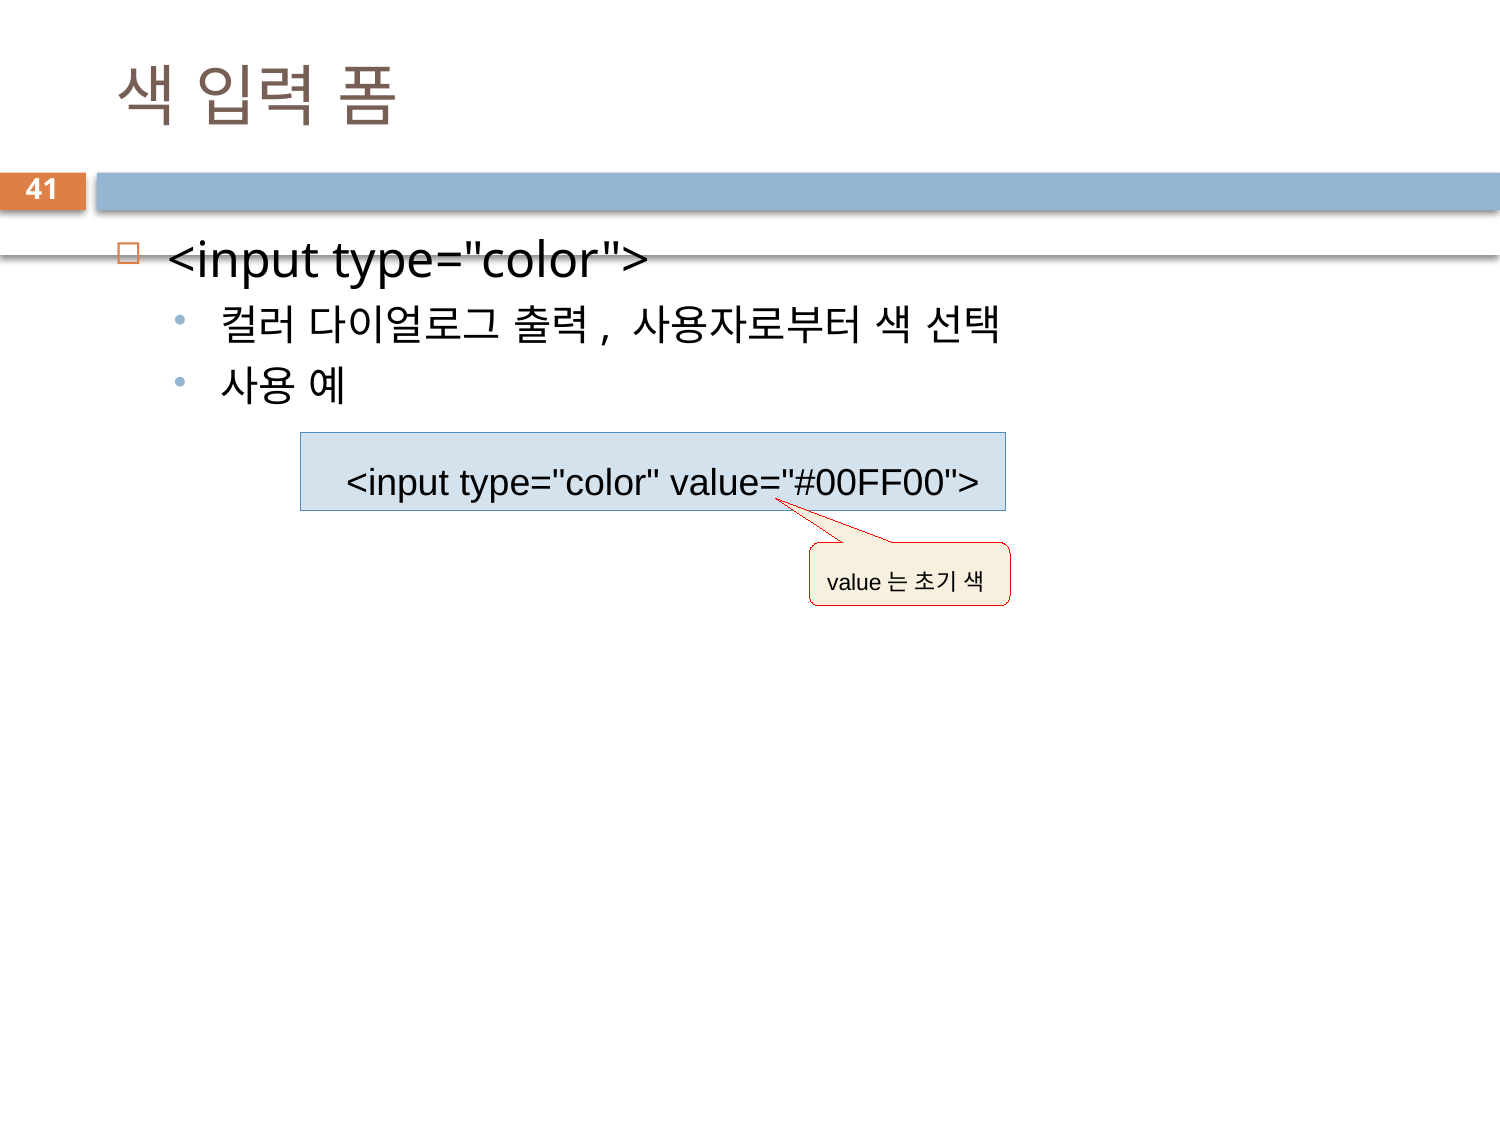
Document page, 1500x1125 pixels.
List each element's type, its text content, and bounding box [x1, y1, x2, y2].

title 색 입력 폼 [100, 37, 1438, 149]
slide_number 41 [0, 170, 87, 211]
text_box value는 초기 색 [775, 498, 1011, 606]
text_box <input type="color" value="#00FF00"> [300, 432, 1006, 511]
list <input type="color"> 컬러 다이얼로그 출력, 사용자로부터 색 선택 사용 예 [100, 219, 1438, 1047]
